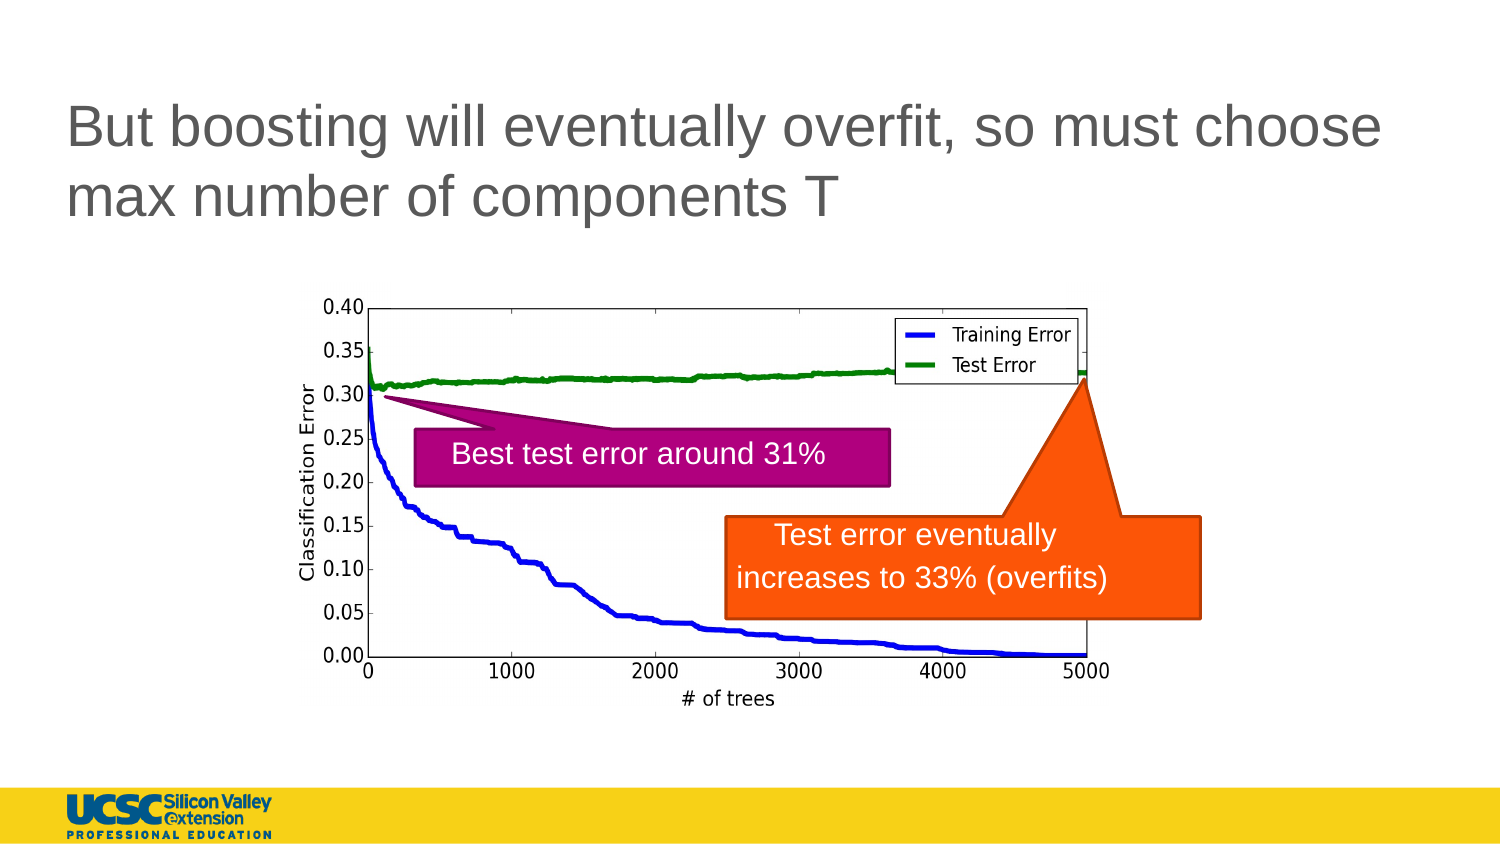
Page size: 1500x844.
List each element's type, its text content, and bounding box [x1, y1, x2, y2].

picture [60, 787, 277, 844]
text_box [299, 275, 1201, 706]
title But boosting will eventually overfit, so must choose max number of components T [51, 72, 1449, 167]
